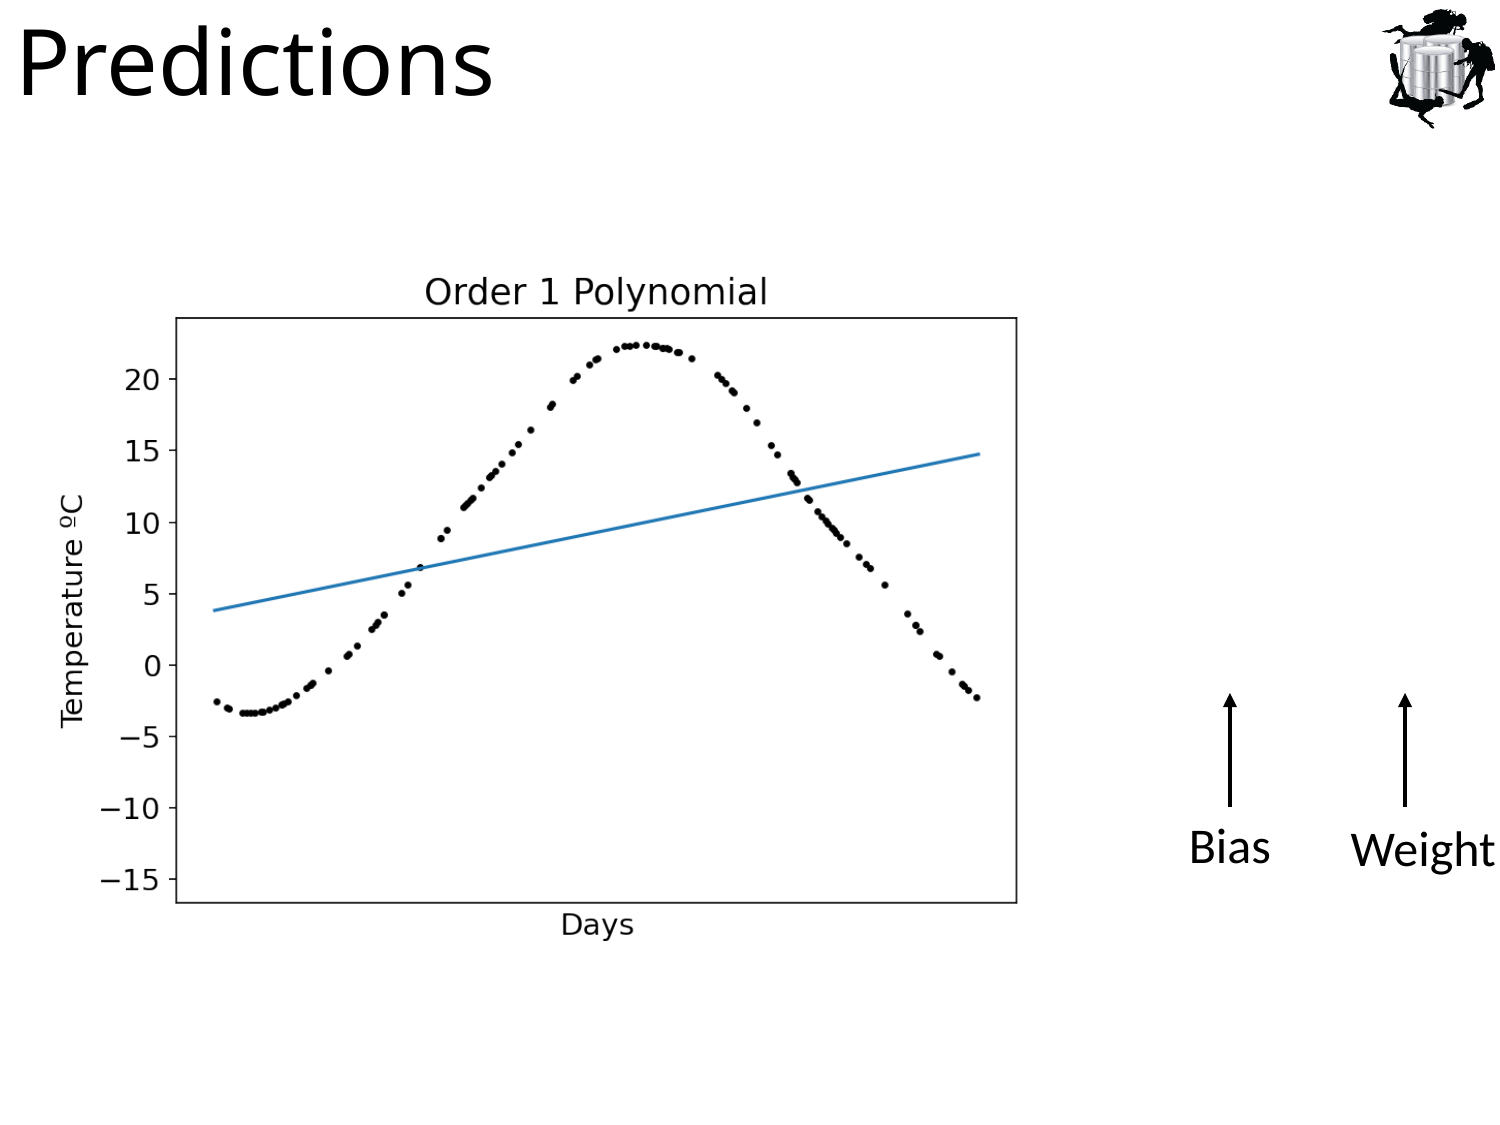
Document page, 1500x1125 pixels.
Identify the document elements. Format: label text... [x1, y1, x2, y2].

picture [41, 225, 1125, 1000]
text_box Bias [1173, 806, 1286, 882]
title Predictions [0, 0, 1448, 131]
text_box Weight [1335, 808, 1500, 884]
picture [1448, 5, 1498, 131]
